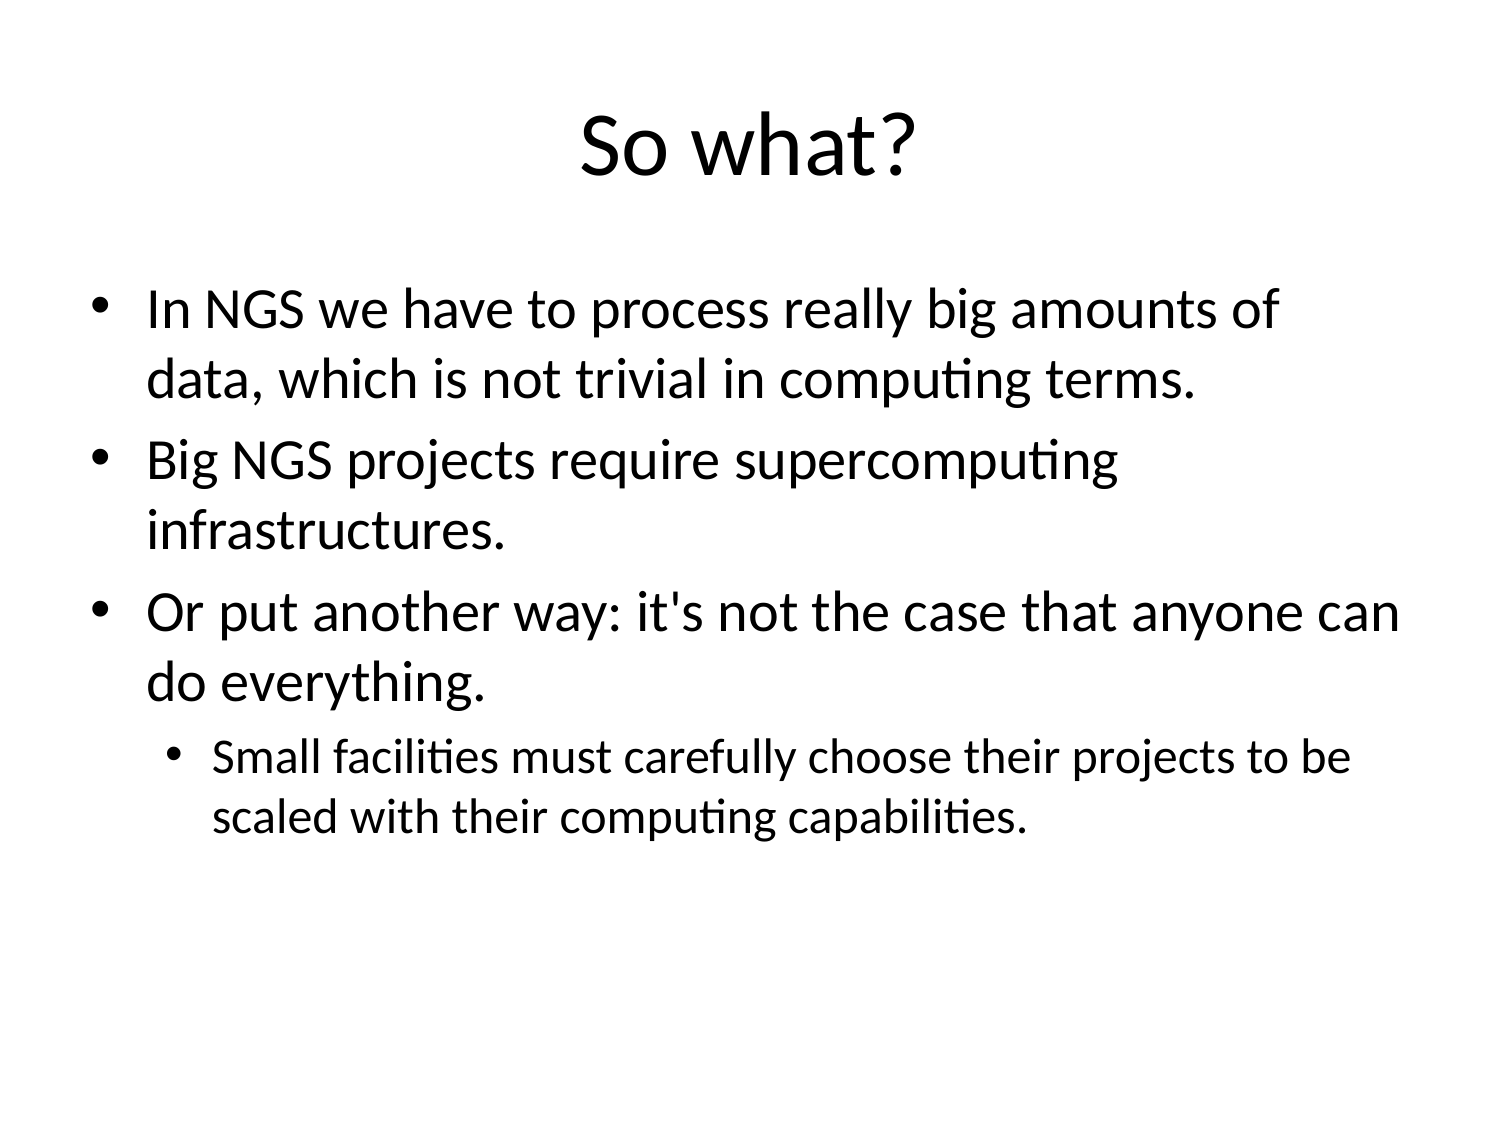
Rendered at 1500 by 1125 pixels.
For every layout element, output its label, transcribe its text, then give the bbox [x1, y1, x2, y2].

list In NGS we have to process really big amounts of data, which is not trivial in computing terms. Big NGS projects require supercomputing infrastructures. Or put another way: it's not the case that anyone can do everything. Small facilities must carefully choose their projects to be scaled with their computing capabilities. [75, 262, 1425, 1005]
title So what? [75, 45, 1425, 233]
